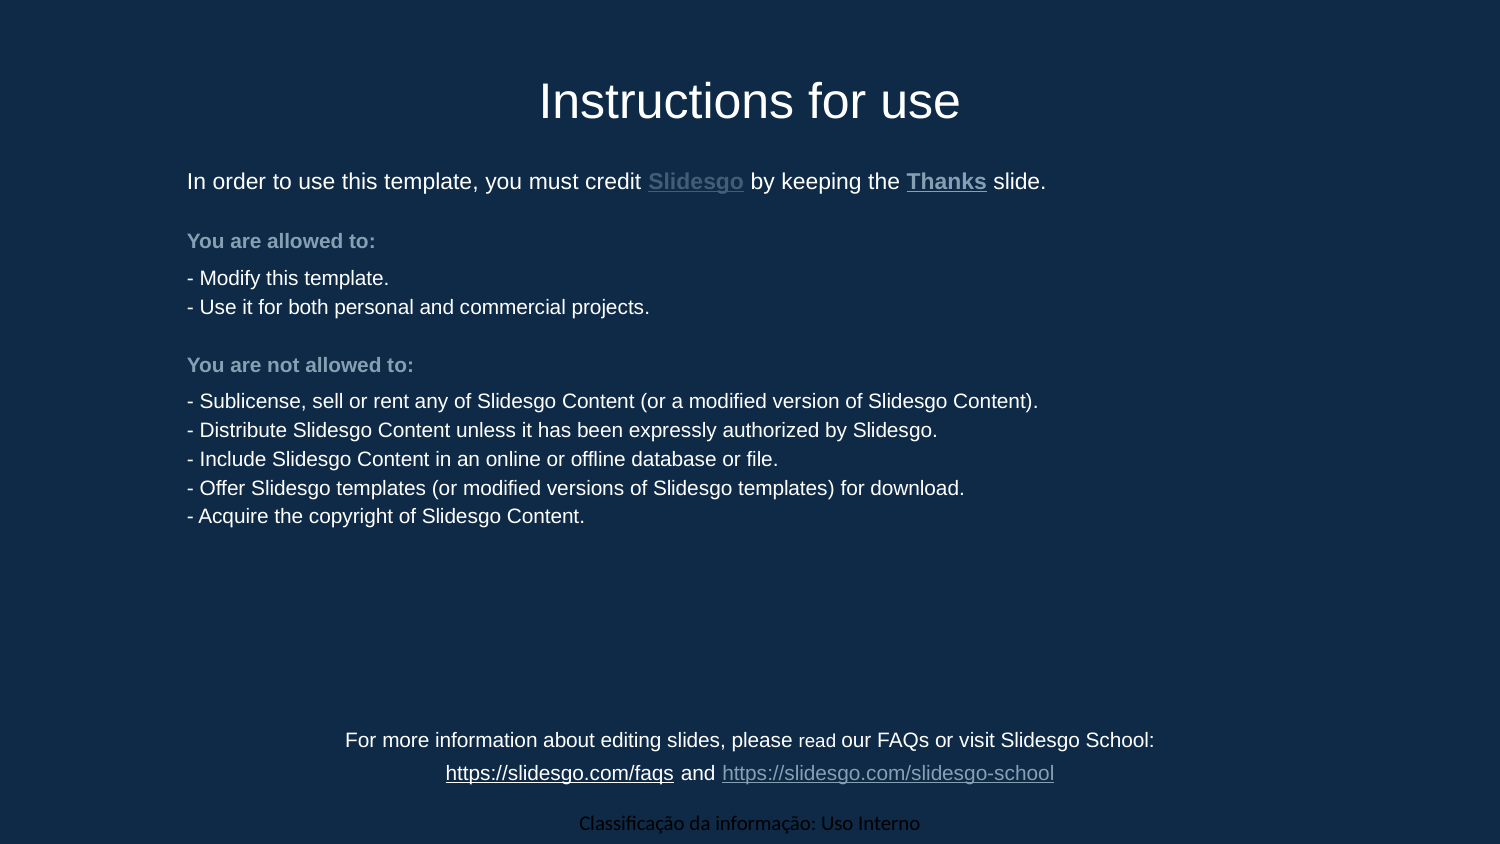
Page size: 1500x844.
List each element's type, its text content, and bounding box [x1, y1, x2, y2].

text_box Instructions for use [171, 53, 1328, 133]
text_box For more information about editing slides, please read our FAQs or visit Slidesgo School: https://slidesgo.com/faqs and https://slidesgo.com/slidesgo-school [171, 707, 1328, 780]
text_box In order to use this template, you must credit Slidesgo by keeping the Thanks slide. You are allowed to: - Modify this template. - Use it for both personal and commercial projects. You are not allowed to: - Sublicense, sell or rent any of Slidesgo Content (or a modified version of Slidesgo Content). - Distribute Slidesgo Content unless it has been expressly authorized by Slidesgo. - Include Slidesgo Content in an online or offline database or file. - Offer Slidesgo templates (or modified versions of Slidesgo templates) for download. - Acquire the copyright of Slidesgo Content. [171, 148, 1328, 589]
